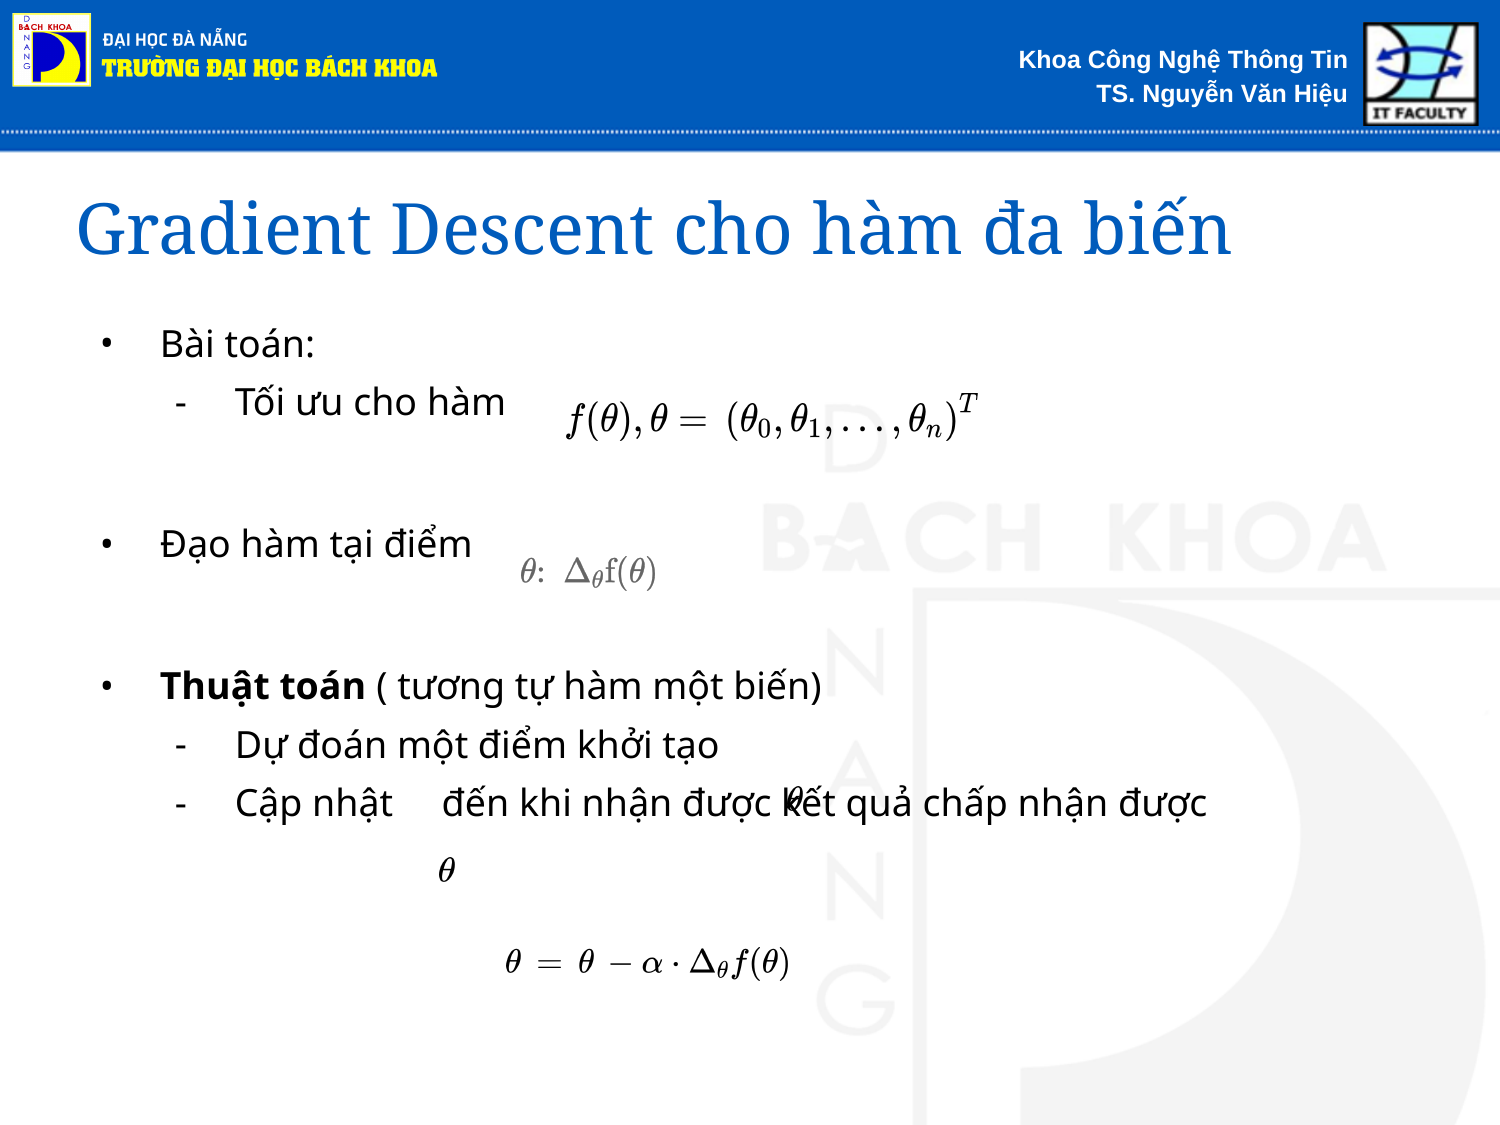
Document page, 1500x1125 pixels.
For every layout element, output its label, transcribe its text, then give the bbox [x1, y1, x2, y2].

list Bài toán: Tối ưu cho hàm Đạo hàm tại điểm Thuật toán ( tương tự hàm một biến) Dự đoán một điểm khởi tạo Cập nhật đến khi nhận được kết quả chấp nhận được [69, 298, 1446, 1106]
title Gradient Descent cho hàm đa biến [60, 157, 1446, 278]
picture [0, 0, 1500, 1125]
